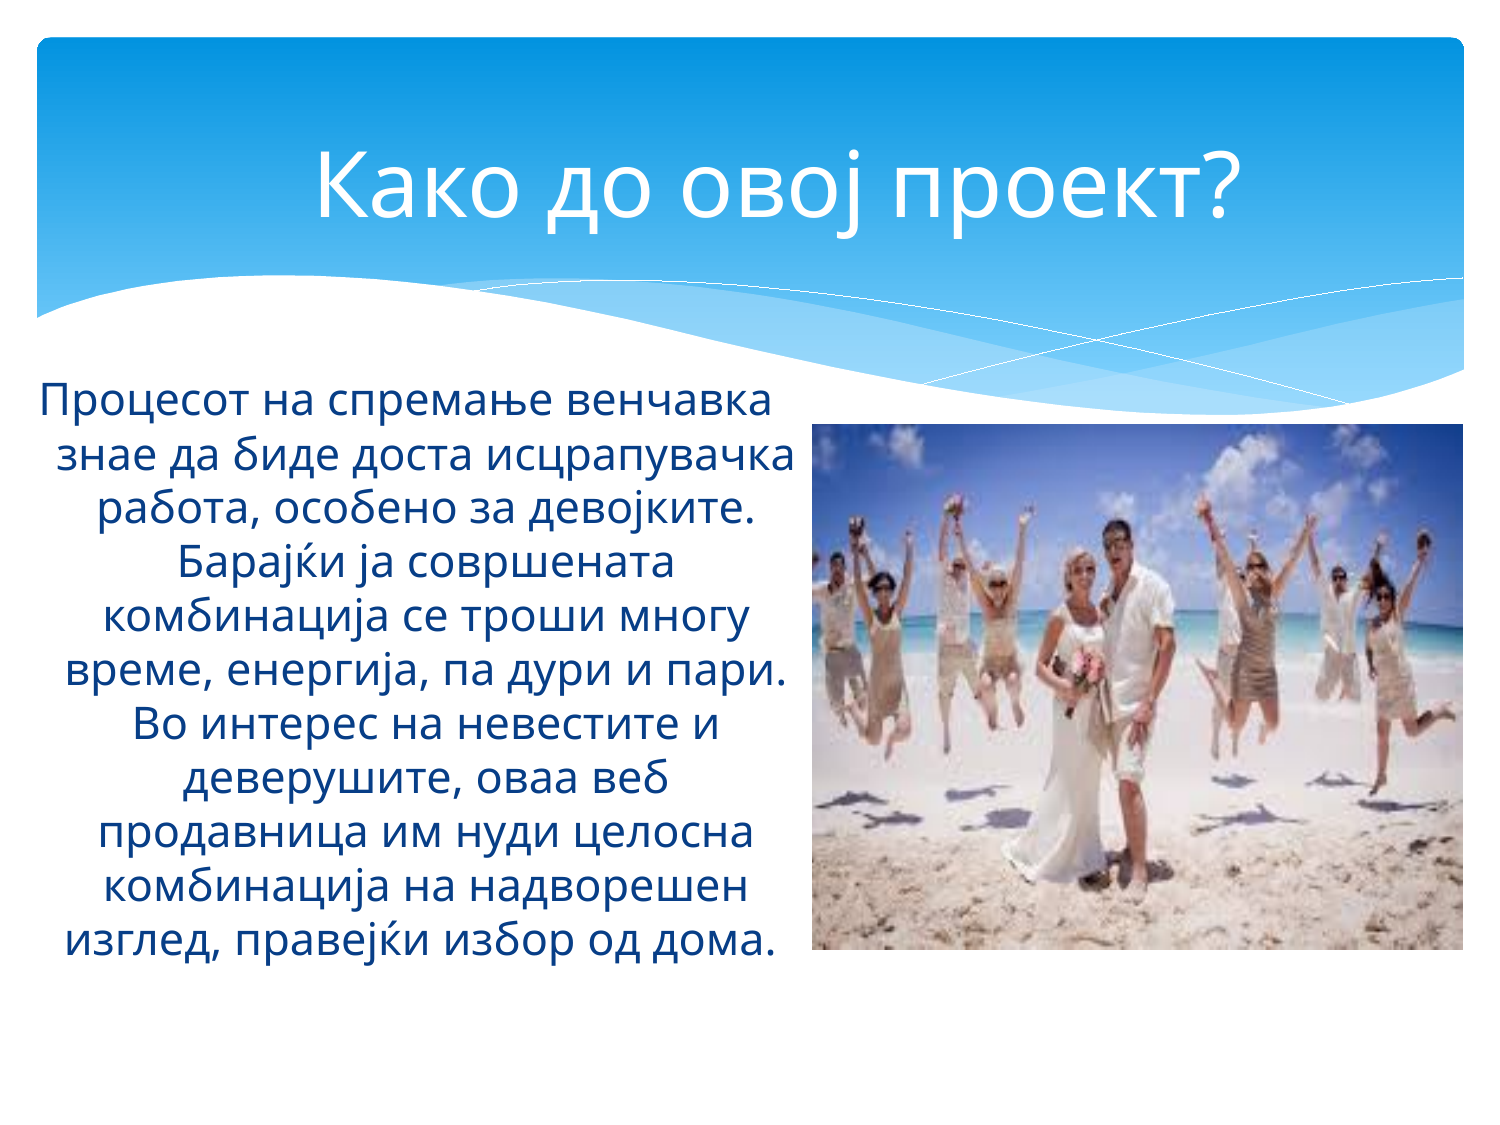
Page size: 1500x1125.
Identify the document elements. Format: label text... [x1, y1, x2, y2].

list Процесот на спремање венчавка знае да биде доста исцрапувачка работа, особено за девојките. Барајќи ја совршената комбинација се троши многу време, енергија, па дури и пари. Во интерес на невестите и деверушите, оваа веб продавница им нуди целосна комбинација на надворешен изглед, правејќи избор од дома. [0, 237, 813, 1025]
picture [812, 424, 1463, 951]
title Како до овој проект? [162, 87, 1393, 275]
